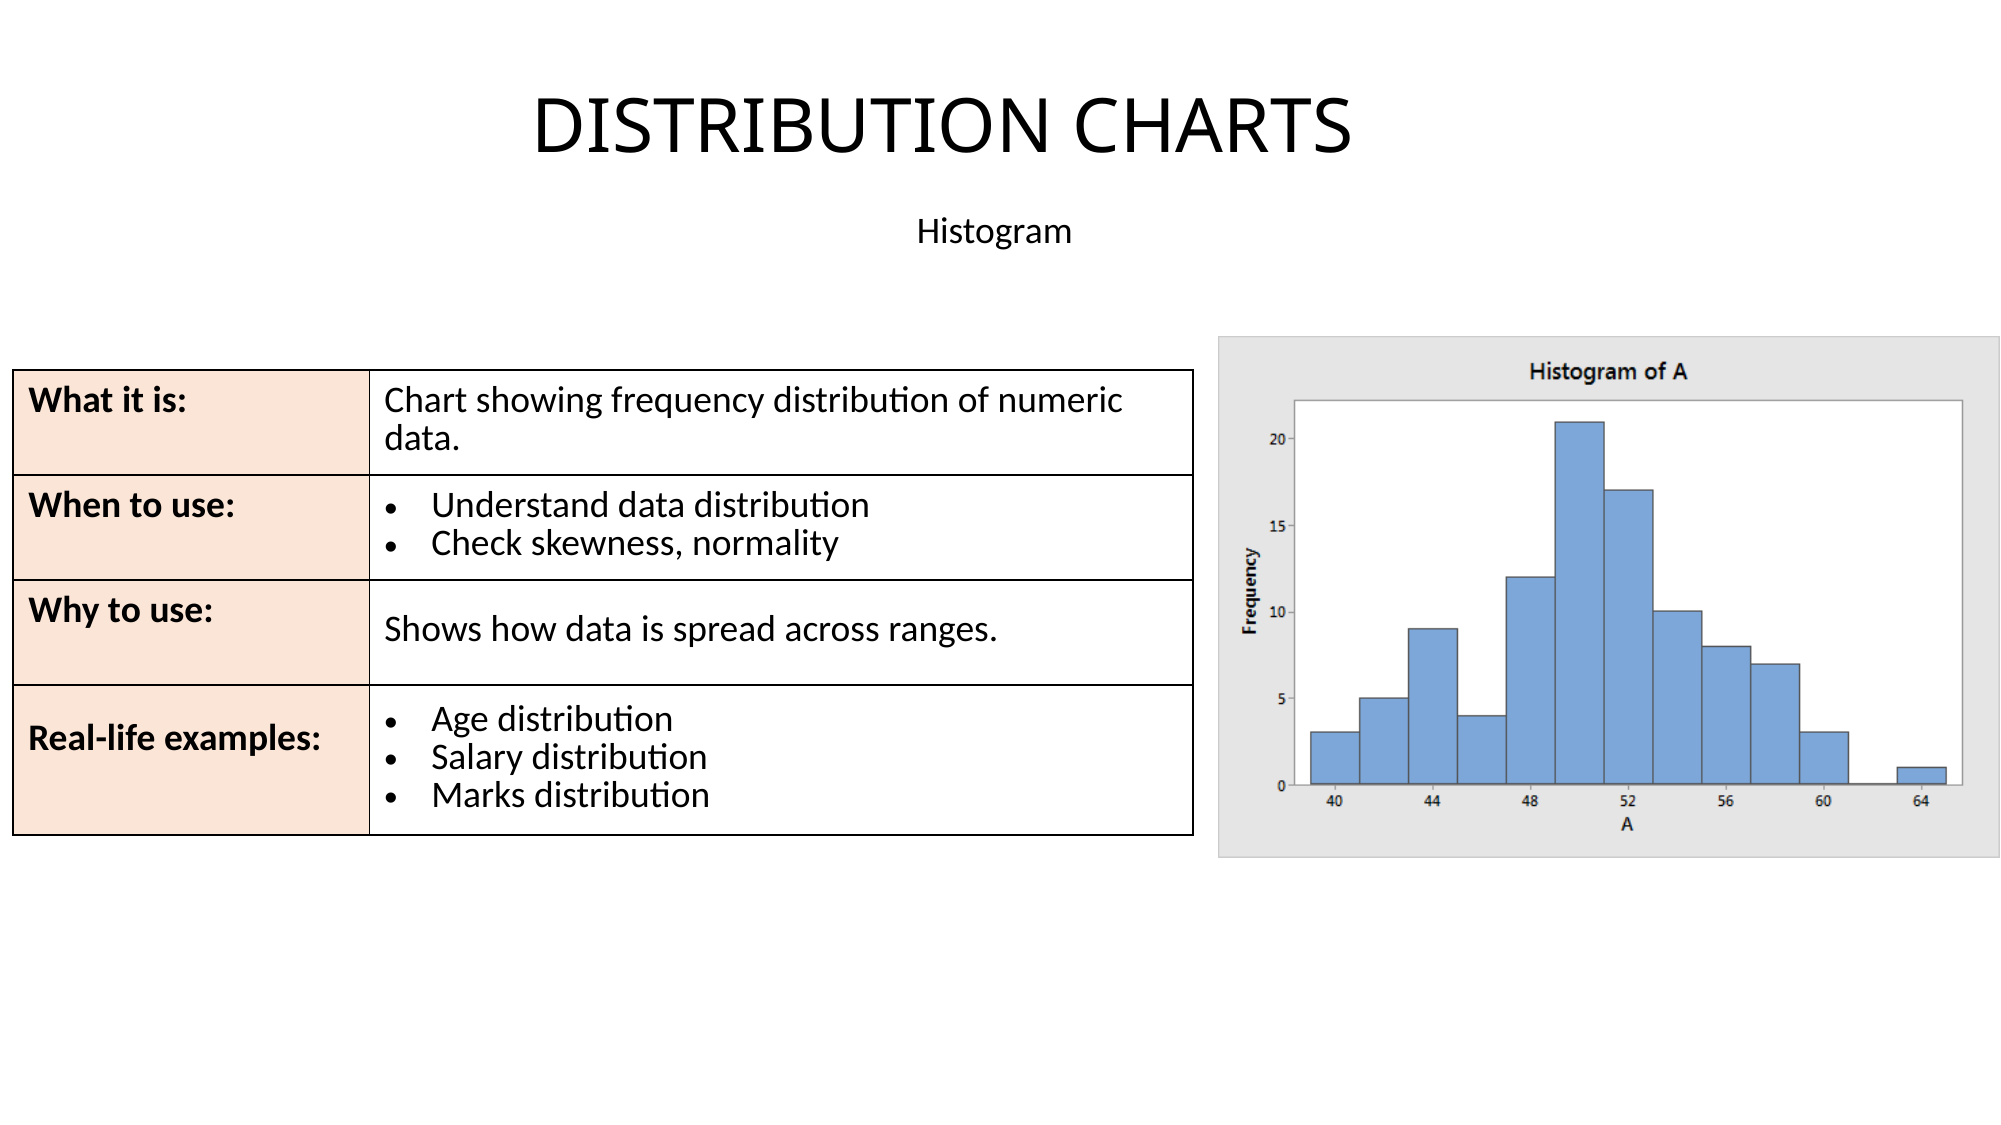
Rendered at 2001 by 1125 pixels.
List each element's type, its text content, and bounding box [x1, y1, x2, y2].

text_box DISTRIBUTION CHARTS [517, 70, 1545, 176]
picture [1218, 336, 2000, 858]
table_cell Why to use: [14, 581, 369, 684]
table_header What it is: [14, 371, 369, 474]
text_box Histogram [902, 198, 1098, 258]
table_cell Age distribution Salary distribution Marks distribution [370, 686, 1192, 834]
table_cell Understand data distribution Check skewness, normality [370, 476, 1192, 579]
table_cell Shows how data is spread across ranges. [370, 581, 1192, 684]
table_header Chart showing frequency distribution of numeric data. [370, 371, 1192, 474]
table_cell Real-life examples: [14, 686, 369, 834]
table_cell When to use: [14, 476, 369, 579]
